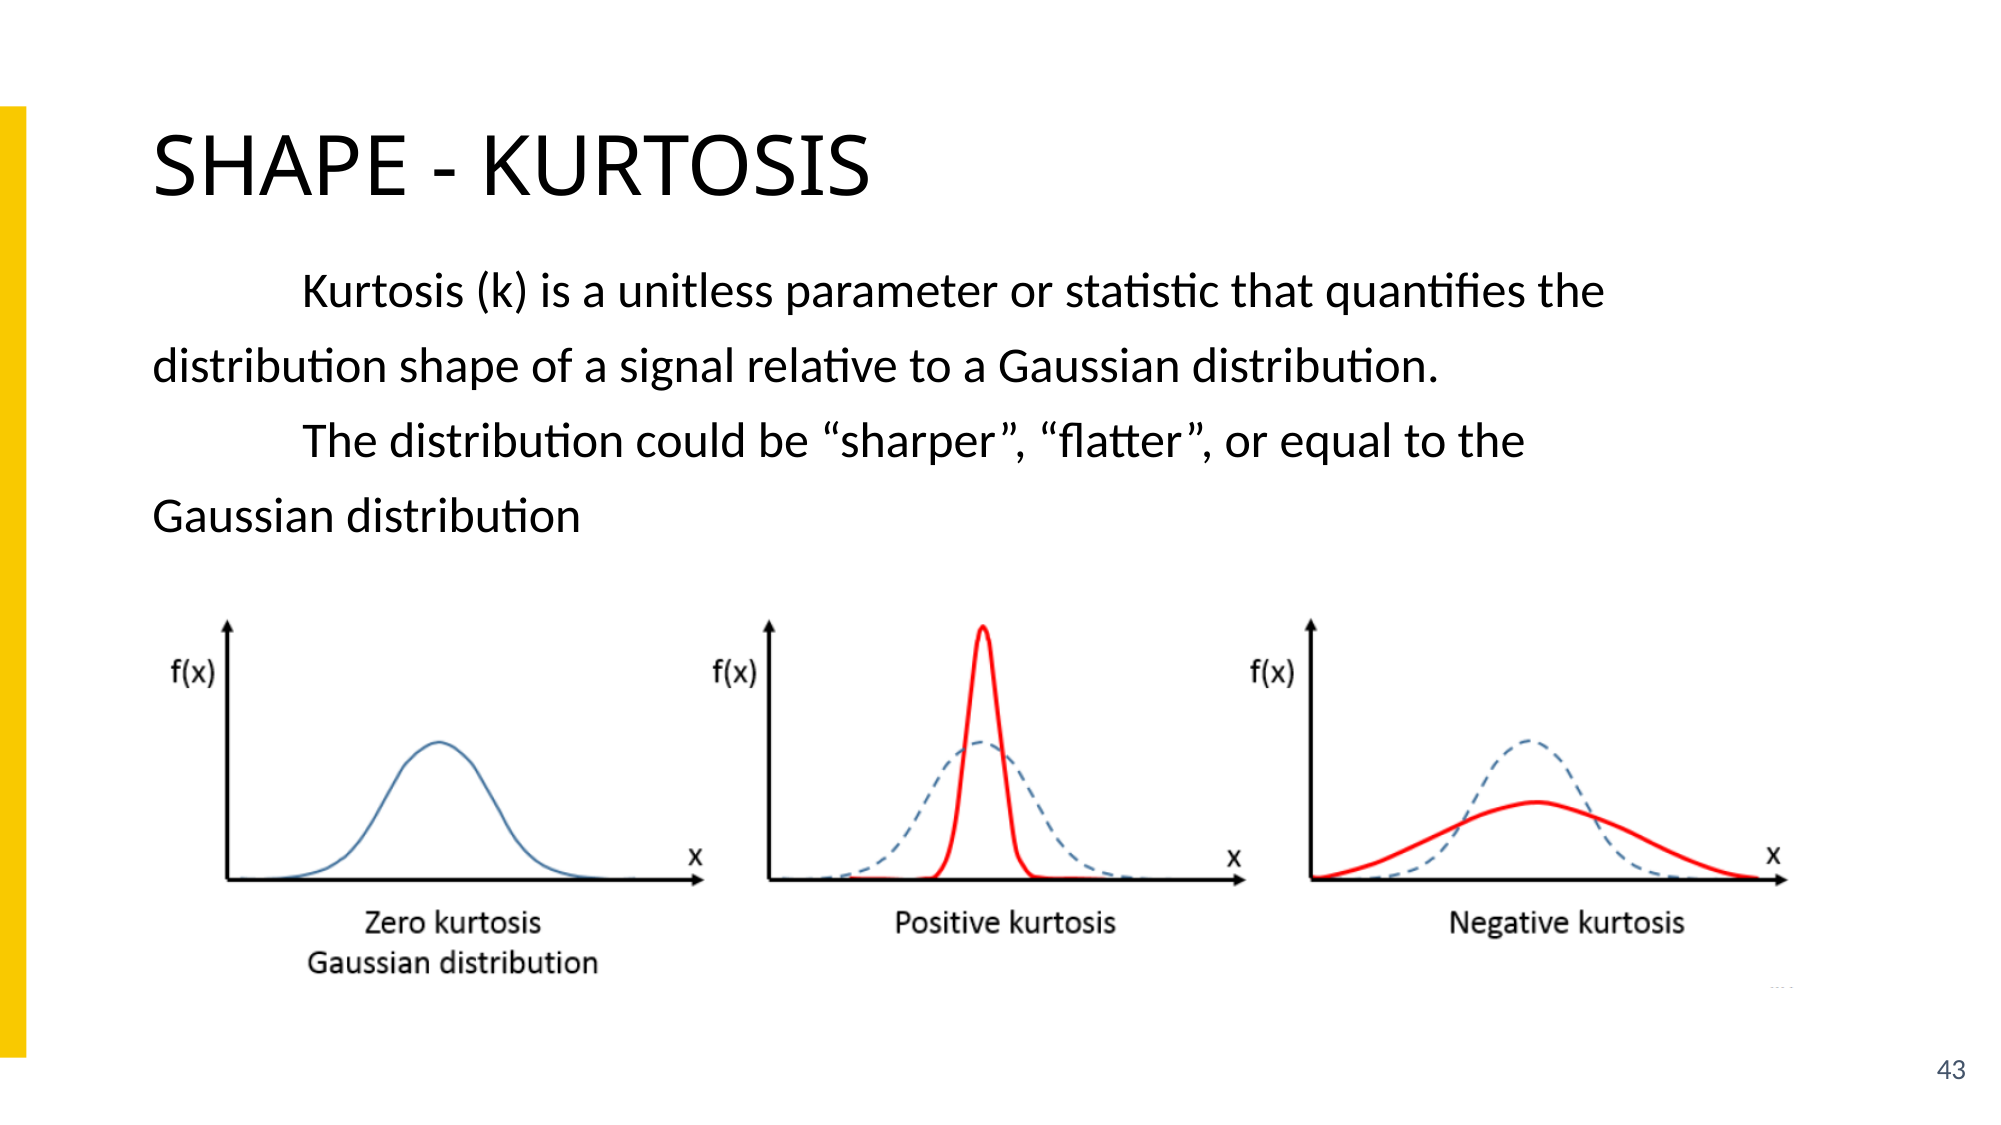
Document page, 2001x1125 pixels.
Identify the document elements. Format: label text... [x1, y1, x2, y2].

list Kurtosis (k) is a unitless parameter or statistic that quantifies the distribution shape of a signal relative to a Gaussian distribution. The distribution could be “sharper”, “flatter”, or equal to the Gaussian distribution [137, 257, 1863, 971]
title SHAPE - KURTOSIS [137, 59, 1863, 257]
text_box 43 [1531, 1038, 1982, 1098]
text_box [0, 105, 27, 1059]
picture [157, 606, 1803, 988]
